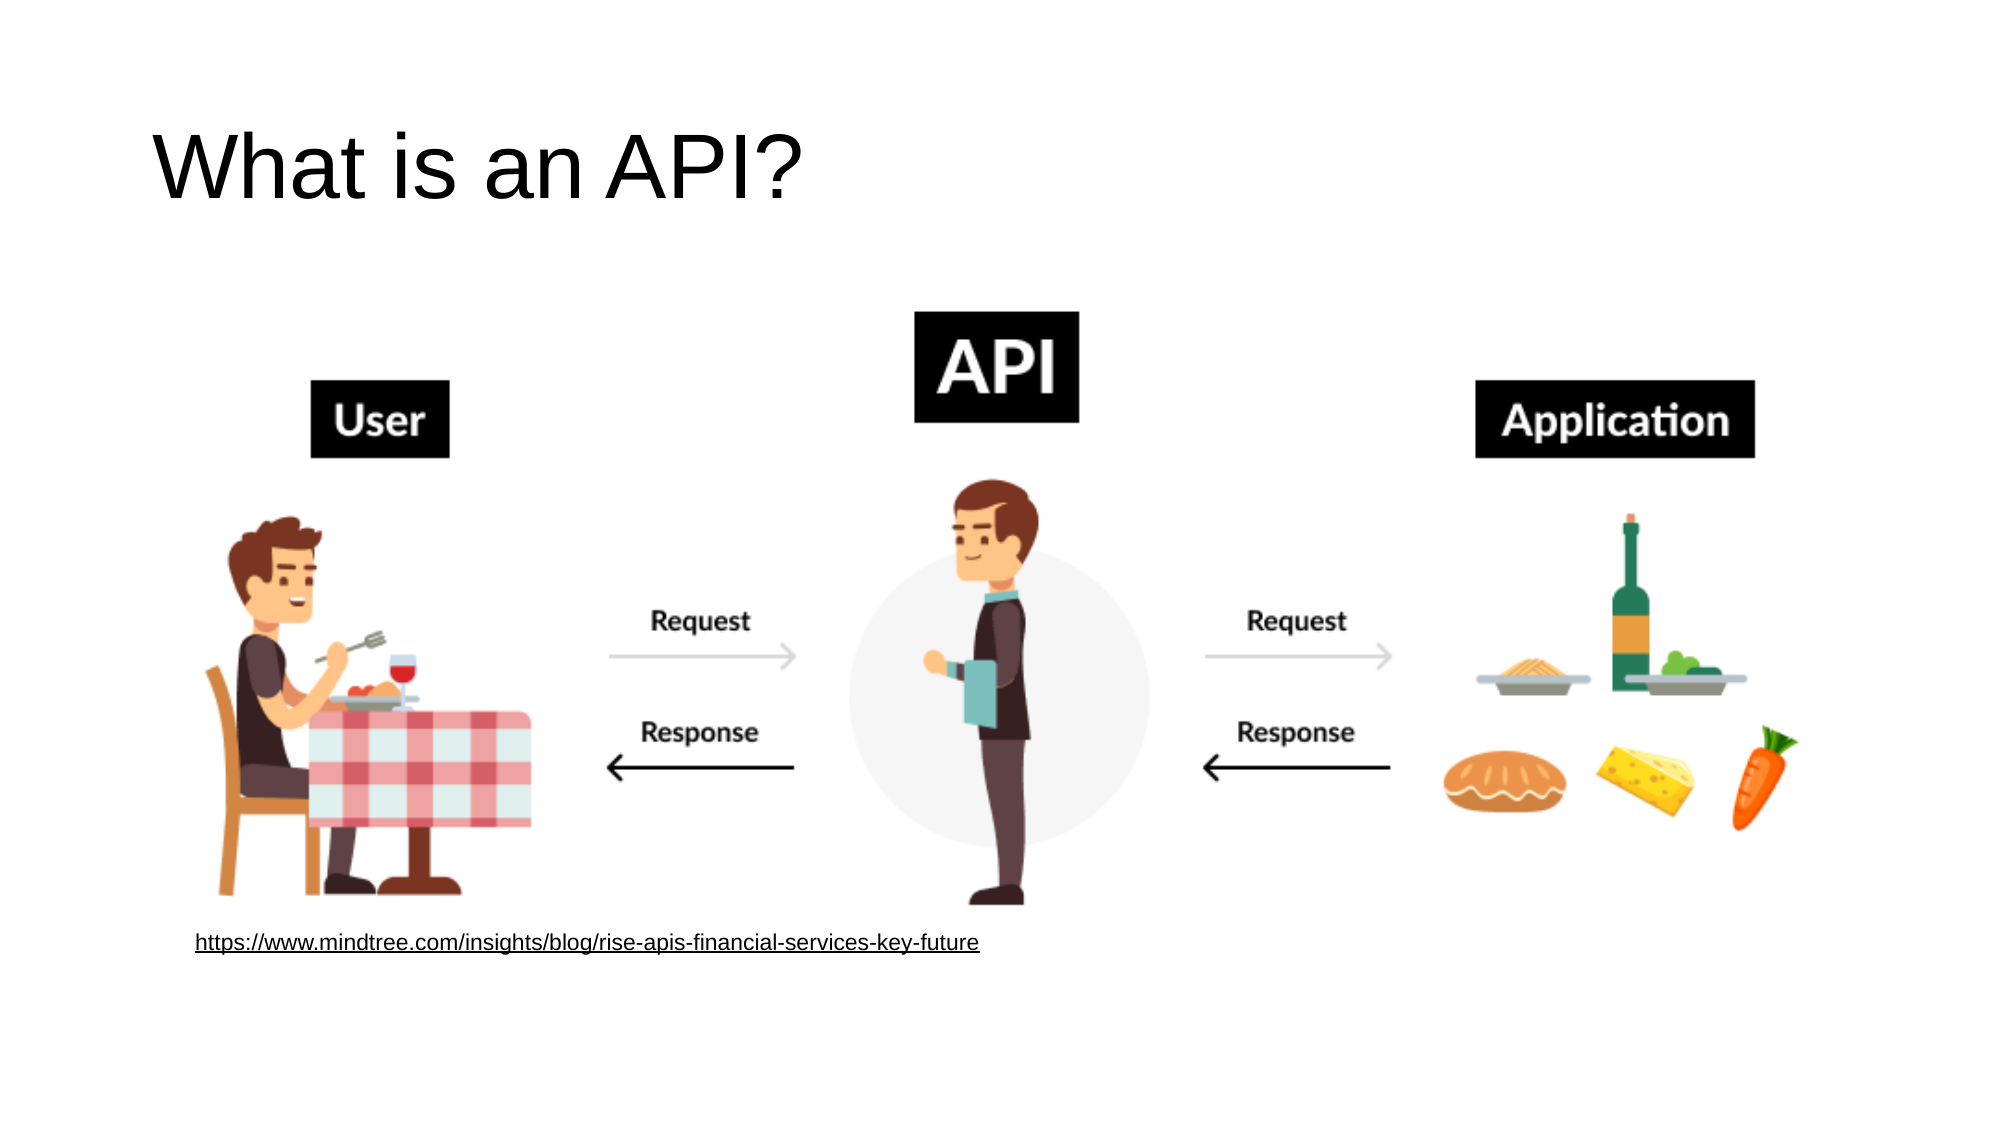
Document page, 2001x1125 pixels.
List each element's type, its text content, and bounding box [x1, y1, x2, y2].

text_box https://www.mindtree.com/insights/blog/rise-apis-financial-services-key-future [180, 920, 1181, 962]
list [180, 297, 1820, 920]
title What is an API? [137, 59, 1863, 278]
